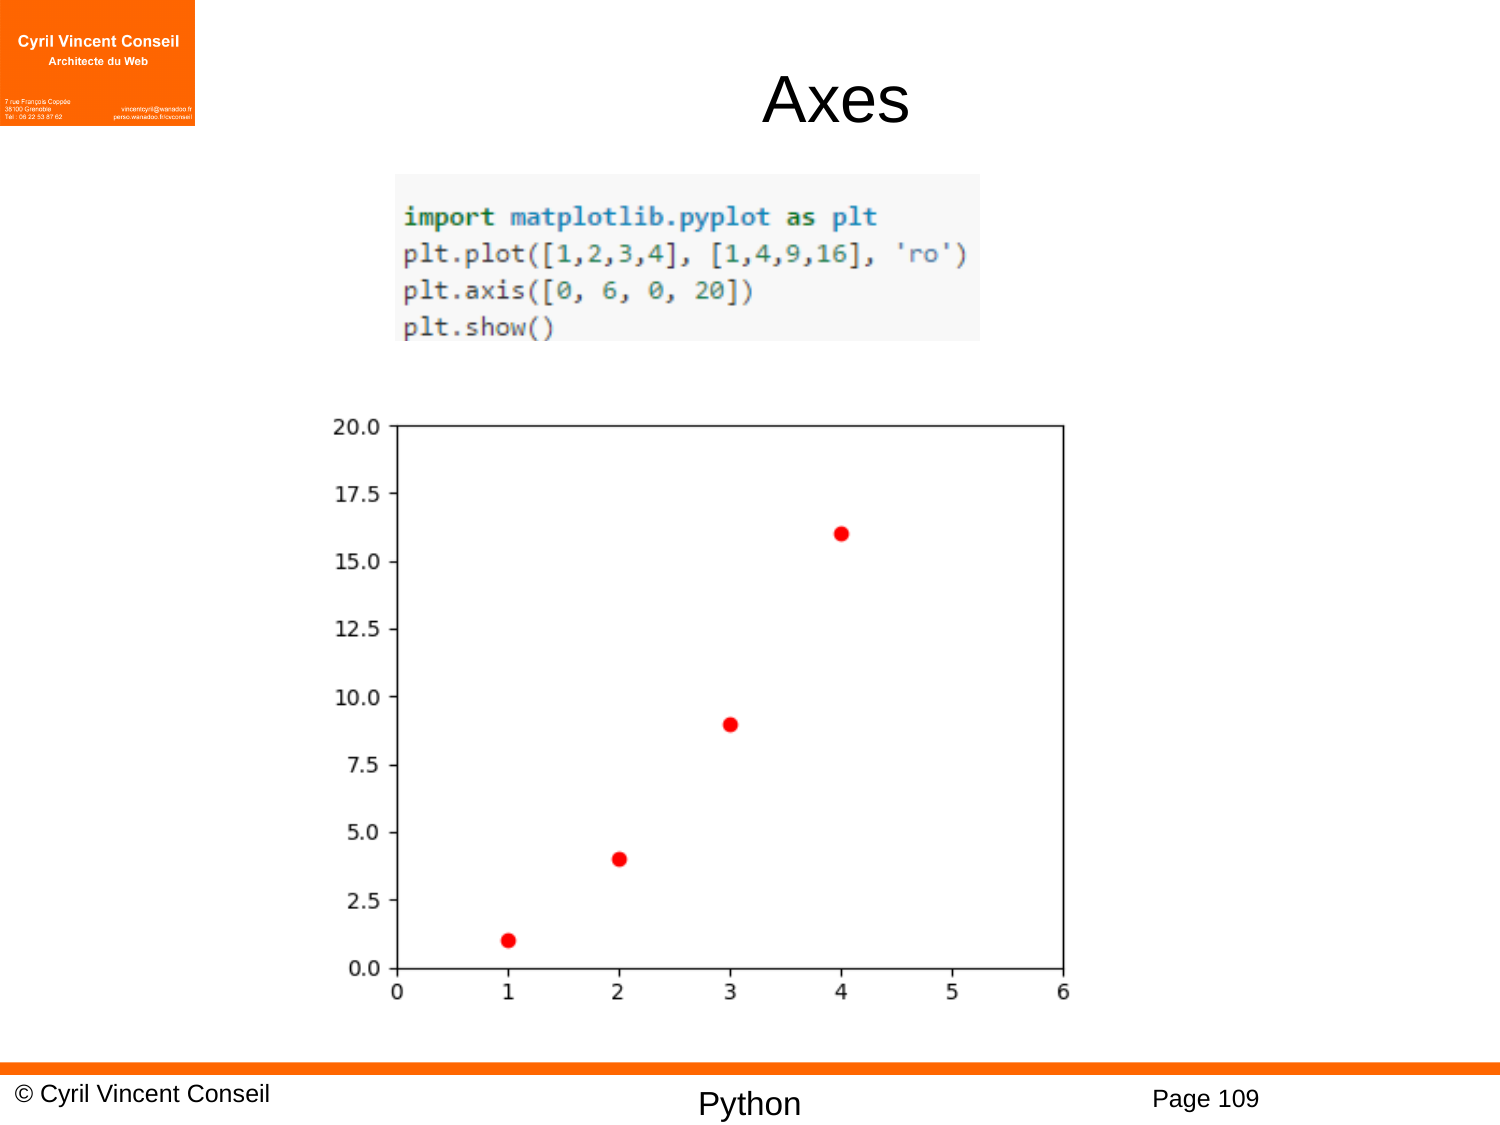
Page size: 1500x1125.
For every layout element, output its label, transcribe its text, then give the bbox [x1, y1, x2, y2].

picture [0, 0, 195, 126]
picture [288, 341, 1149, 1045]
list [395, 174, 981, 339]
title Axes [194, 2, 1480, 190]
